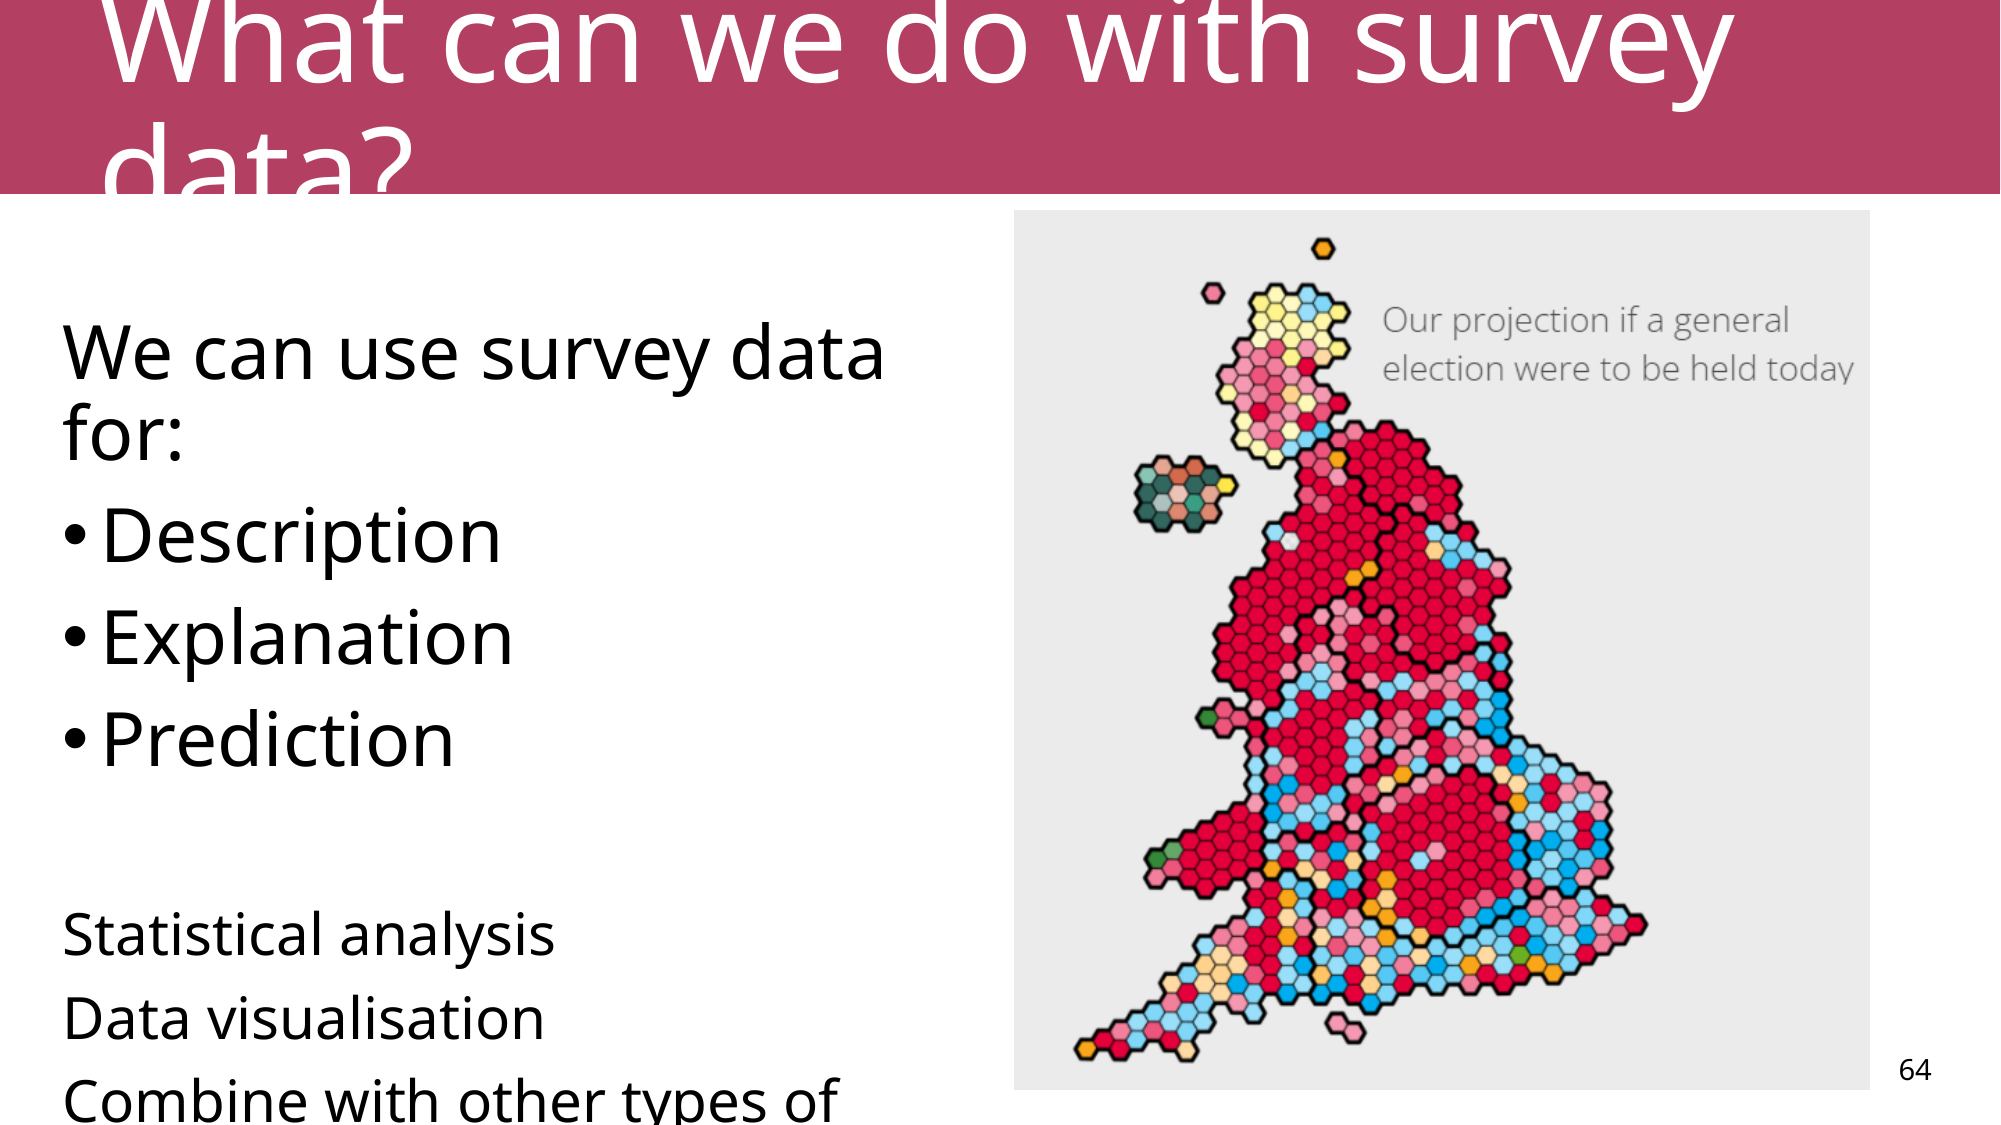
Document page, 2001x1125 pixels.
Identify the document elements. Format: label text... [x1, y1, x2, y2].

picture [1014, 210, 1870, 1091]
text_box [0, 0, 2000, 194]
title What can we do with survey data? [83, 15, 2000, 205]
slide_number 64 [1524, 1043, 1947, 1104]
list We can use survey data for: Description Explanation Prediction Statistical analysis Data visualisation Combine with other types of data [47, 307, 986, 1022]
